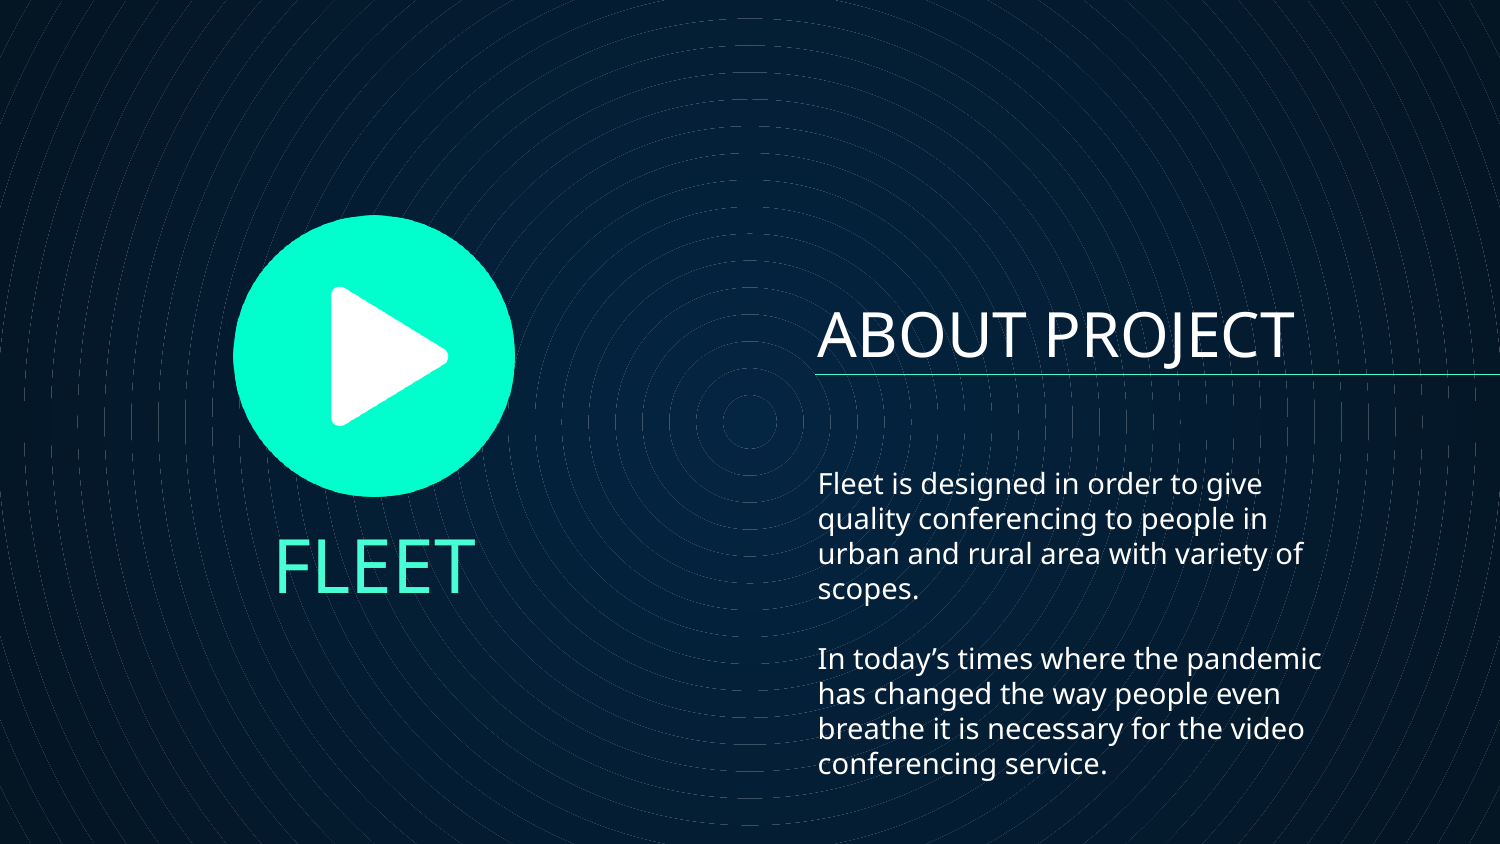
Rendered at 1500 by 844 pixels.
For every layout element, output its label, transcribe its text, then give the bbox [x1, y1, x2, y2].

title FLEET [171, 523, 577, 624]
picture [233, 215, 515, 497]
subtitle Fleet is designed in order to give quality conferencing to people in urban and rural area with variety of scopes. In today’s times where the pandemic has changed the way people even breathe it is necessary for the video conferencing service. [802, 450, 1370, 684]
title ABOUT PROJECT [802, 285, 1382, 385]
